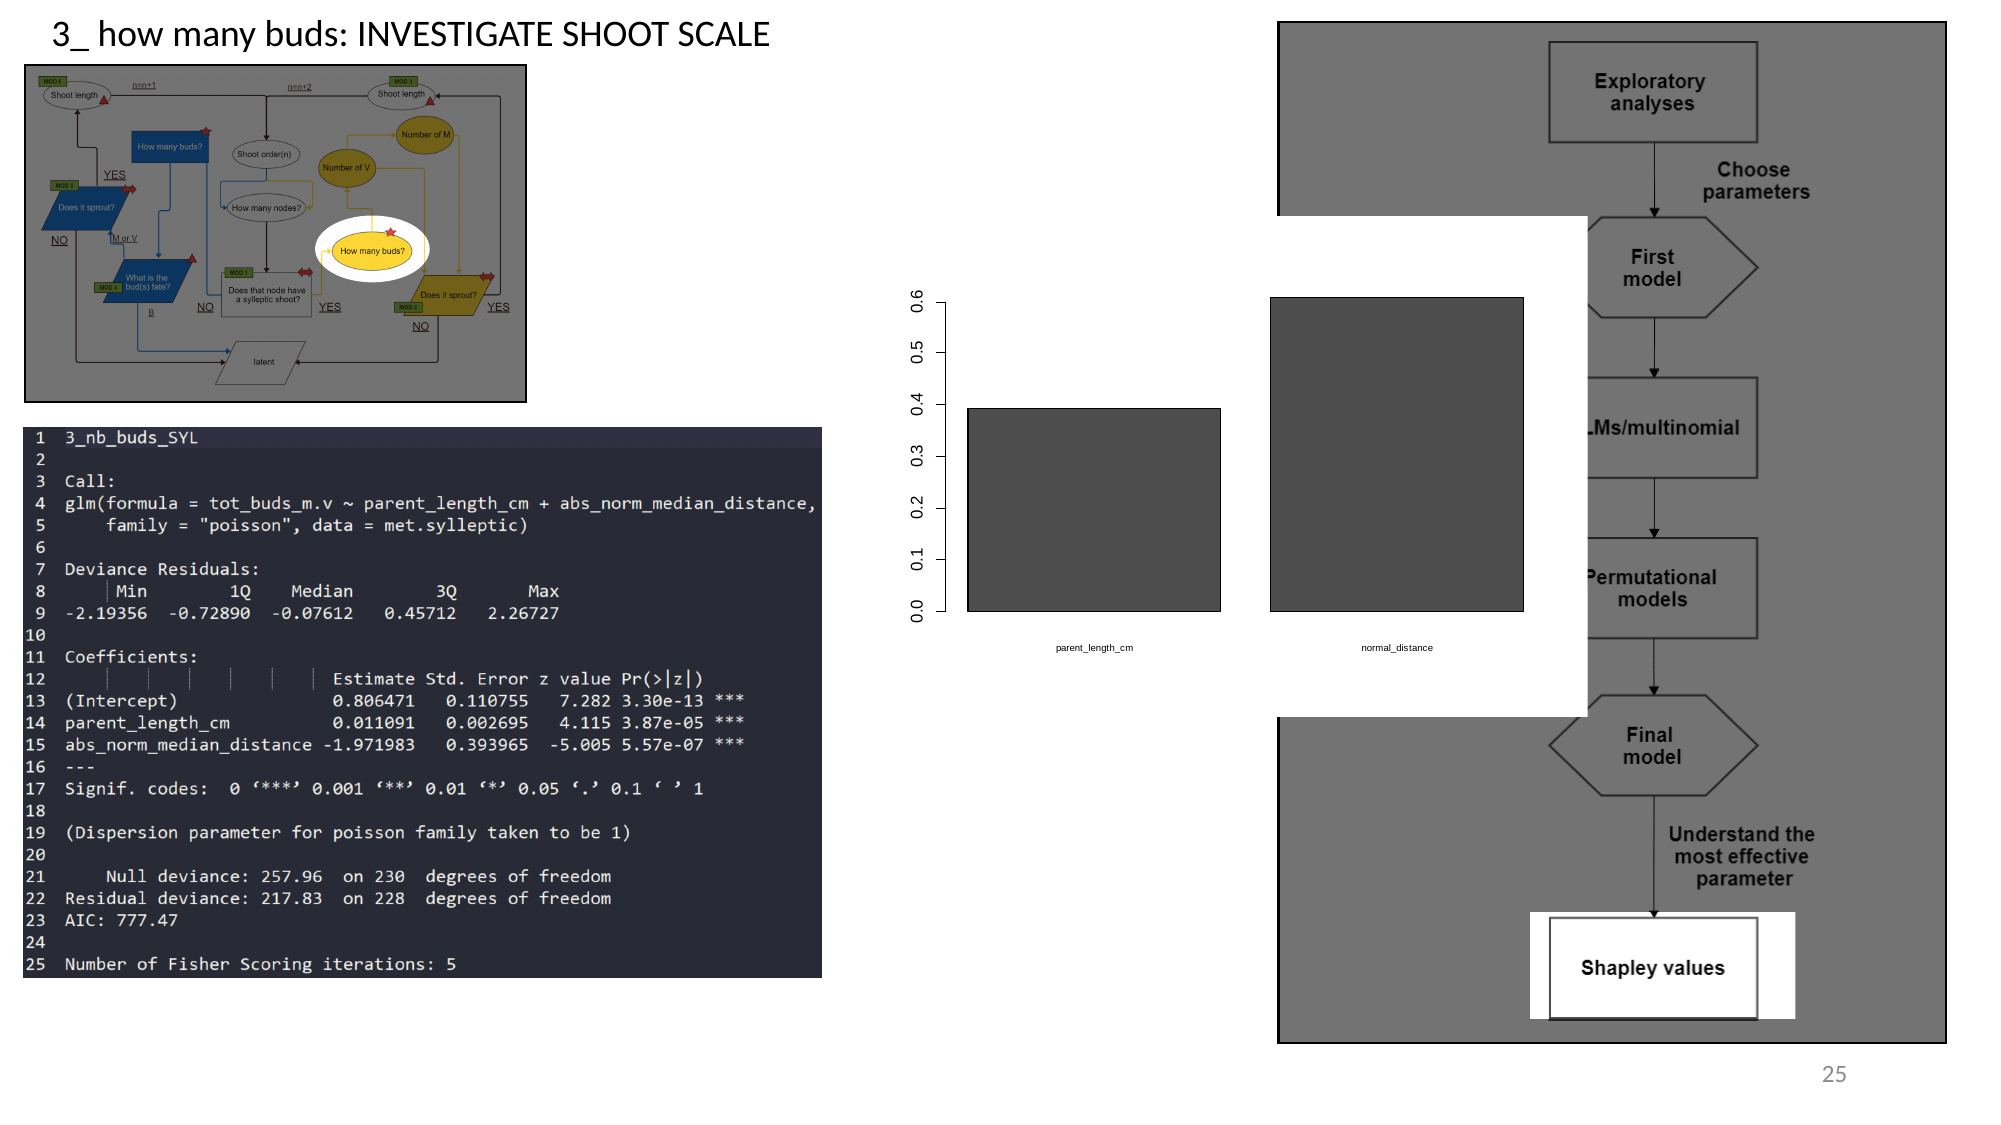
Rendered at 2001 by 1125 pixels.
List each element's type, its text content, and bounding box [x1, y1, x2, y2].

text_box [24, 64, 527, 403]
picture [863, 41, 1848, 1043]
slide_number 25 [1412, 1044, 1863, 1103]
picture [38, 76, 513, 385]
text_box [1277, 21, 1947, 1044]
picture [23, 426, 822, 978]
text_box 3_ how many buds: INVESTIGATE SHOOT SCALE [36, 1, 962, 62]
